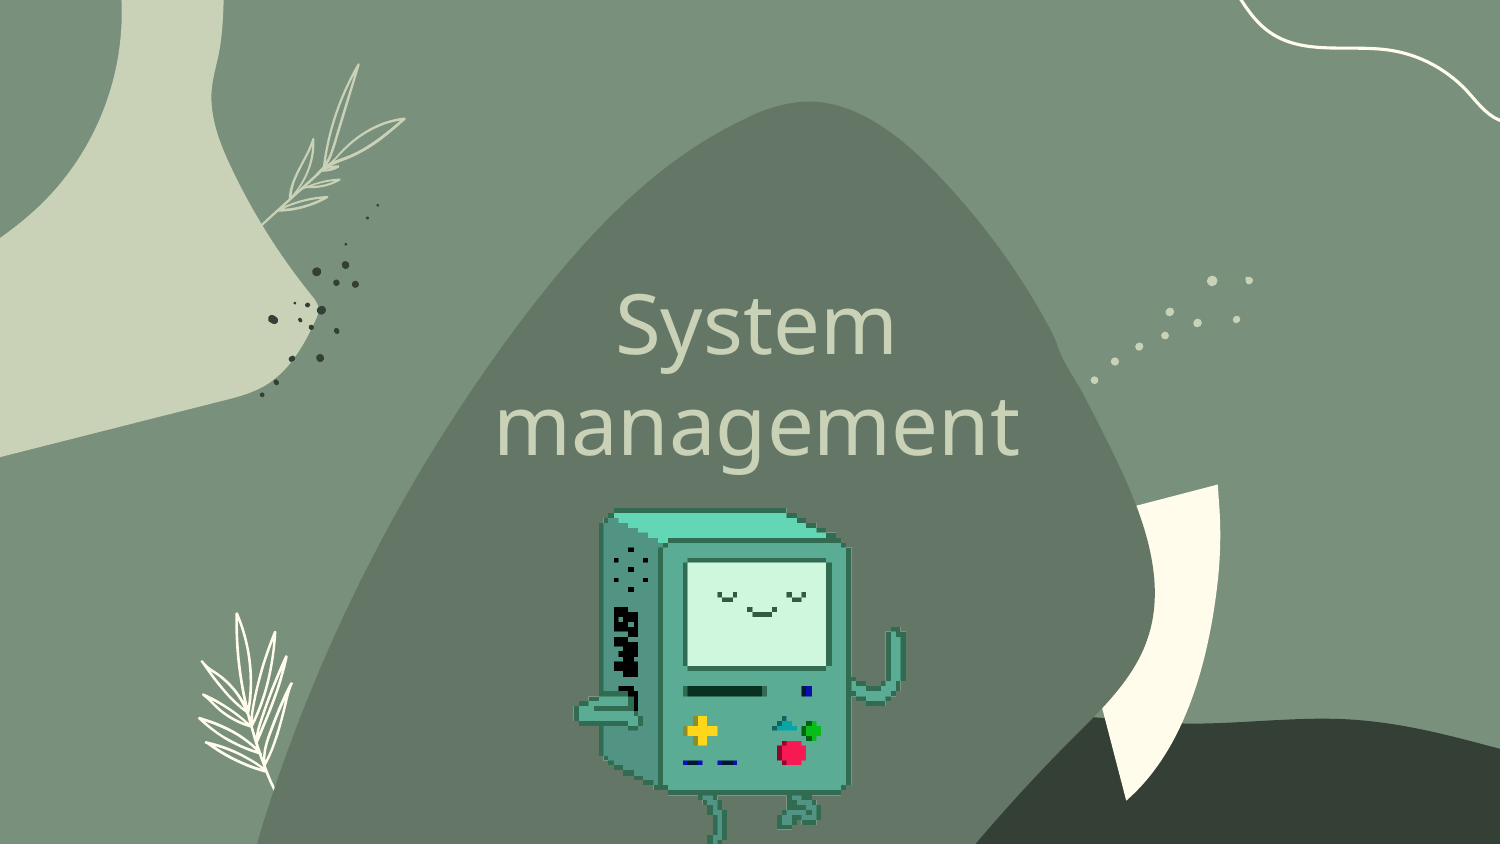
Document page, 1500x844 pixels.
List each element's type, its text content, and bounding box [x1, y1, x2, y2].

title System management [459, 256, 1055, 395]
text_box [1116, 247, 1232, 416]
picture [539, 483, 936, 844]
